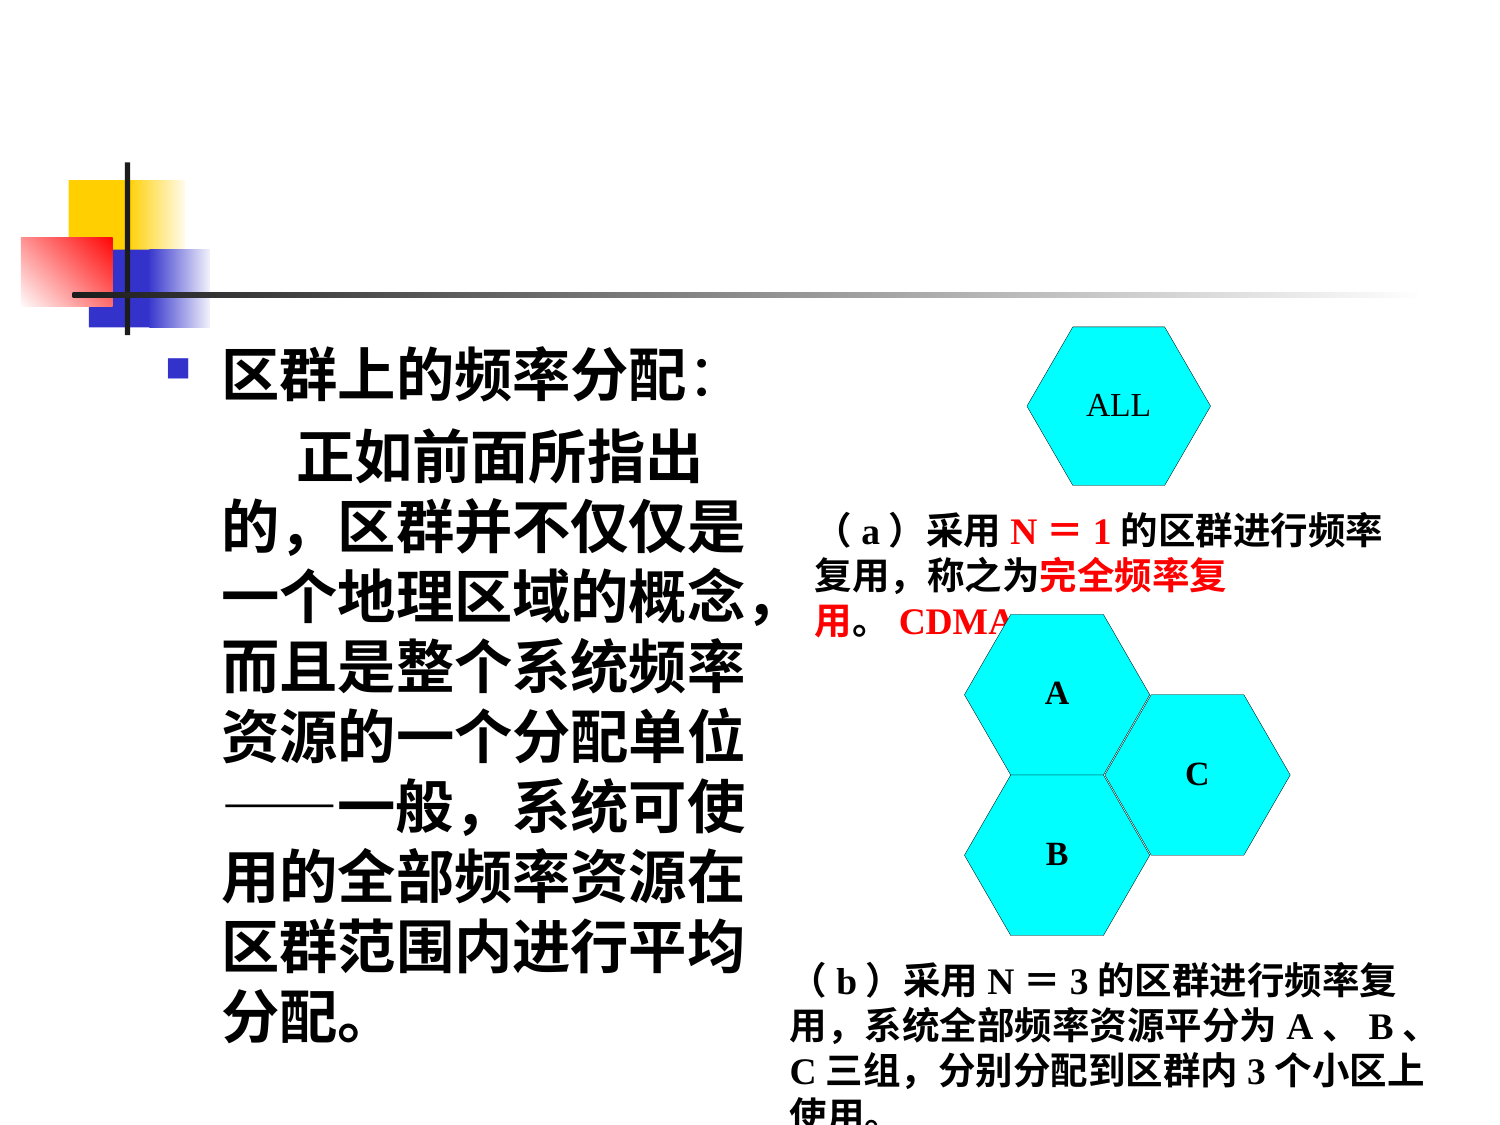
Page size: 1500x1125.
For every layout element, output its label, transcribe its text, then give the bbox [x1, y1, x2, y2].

text_box （a）采用N＝1的区群进行频率复用，称之为完全频率复用。CDMA。 [800, 499, 1425, 650]
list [962, 612, 1293, 938]
text_box （b）采用N＝3的区群进行频率复用，系统全部频率资源平分为A、B、C三组，分别分配到区群内3个小区上使用。 [774, 949, 1463, 1125]
list 区群上的频率分配： 正如前面所指出的，区群并不仅仅是一个地理区域的概念，而且是整个系统频率资源的一个分配单位——一般，系统可使用的全部频率资源在区群范围内进行平均分配。 [149, 330, 776, 1063]
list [1024, 324, 1213, 488]
